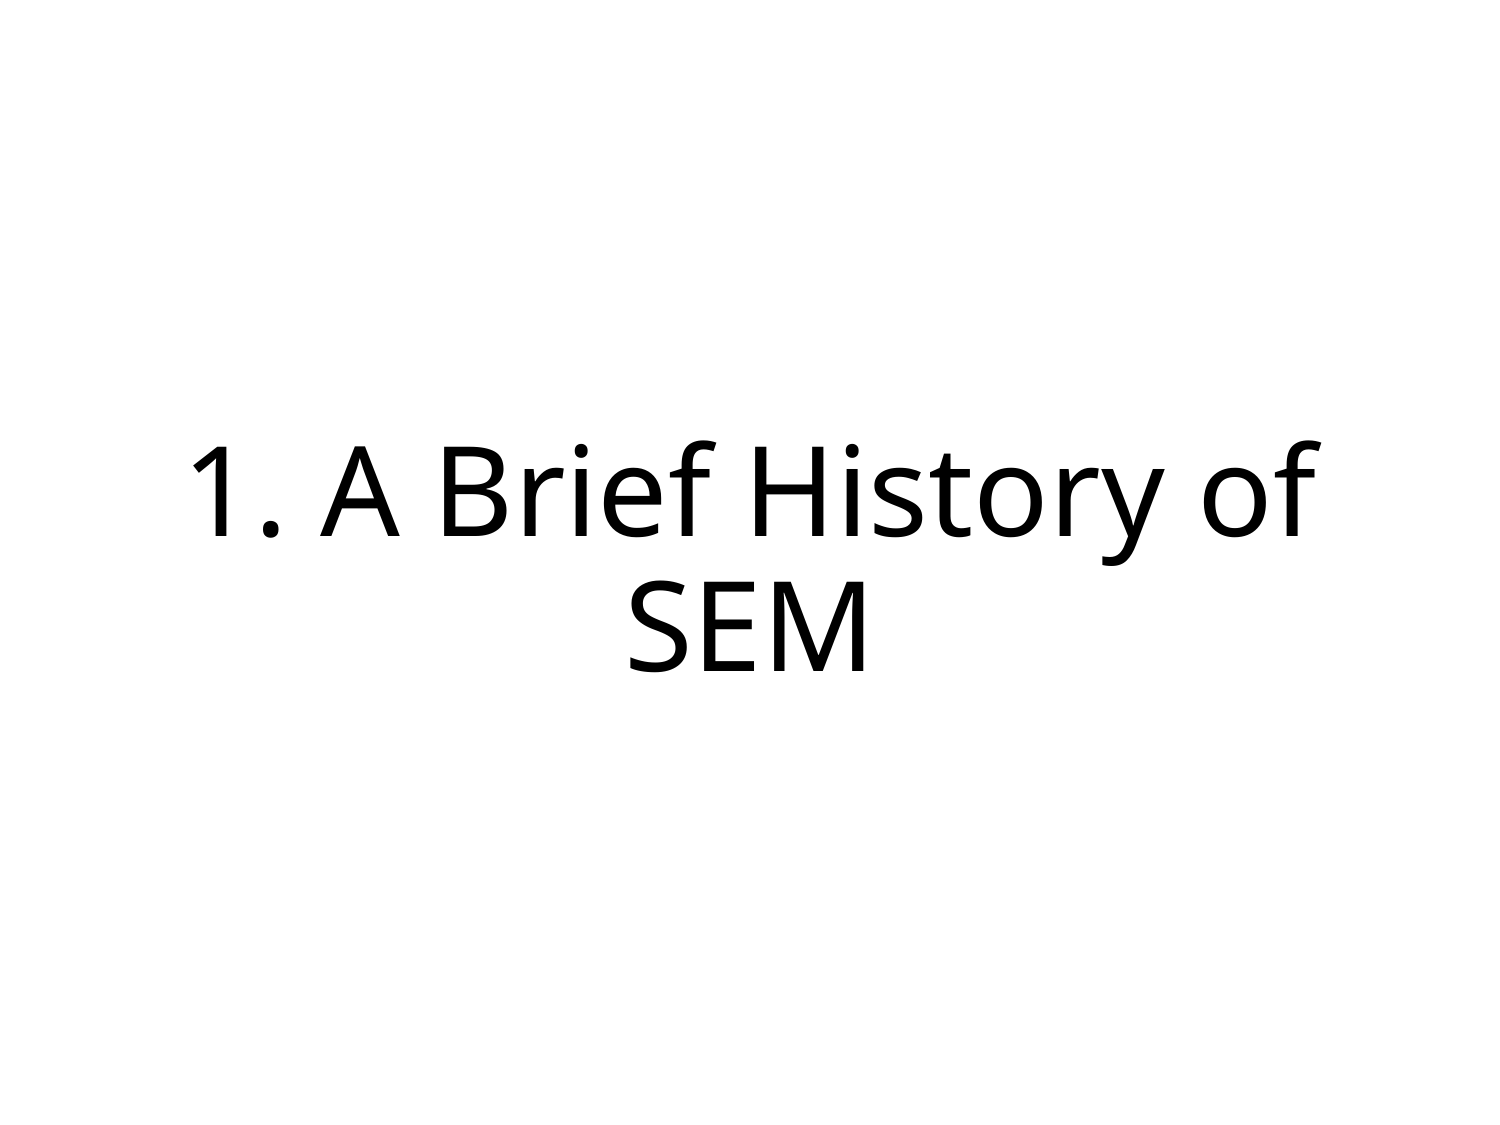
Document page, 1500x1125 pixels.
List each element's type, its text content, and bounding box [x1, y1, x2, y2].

title 1. A Brief History of SEM [112, 367, 1388, 759]
